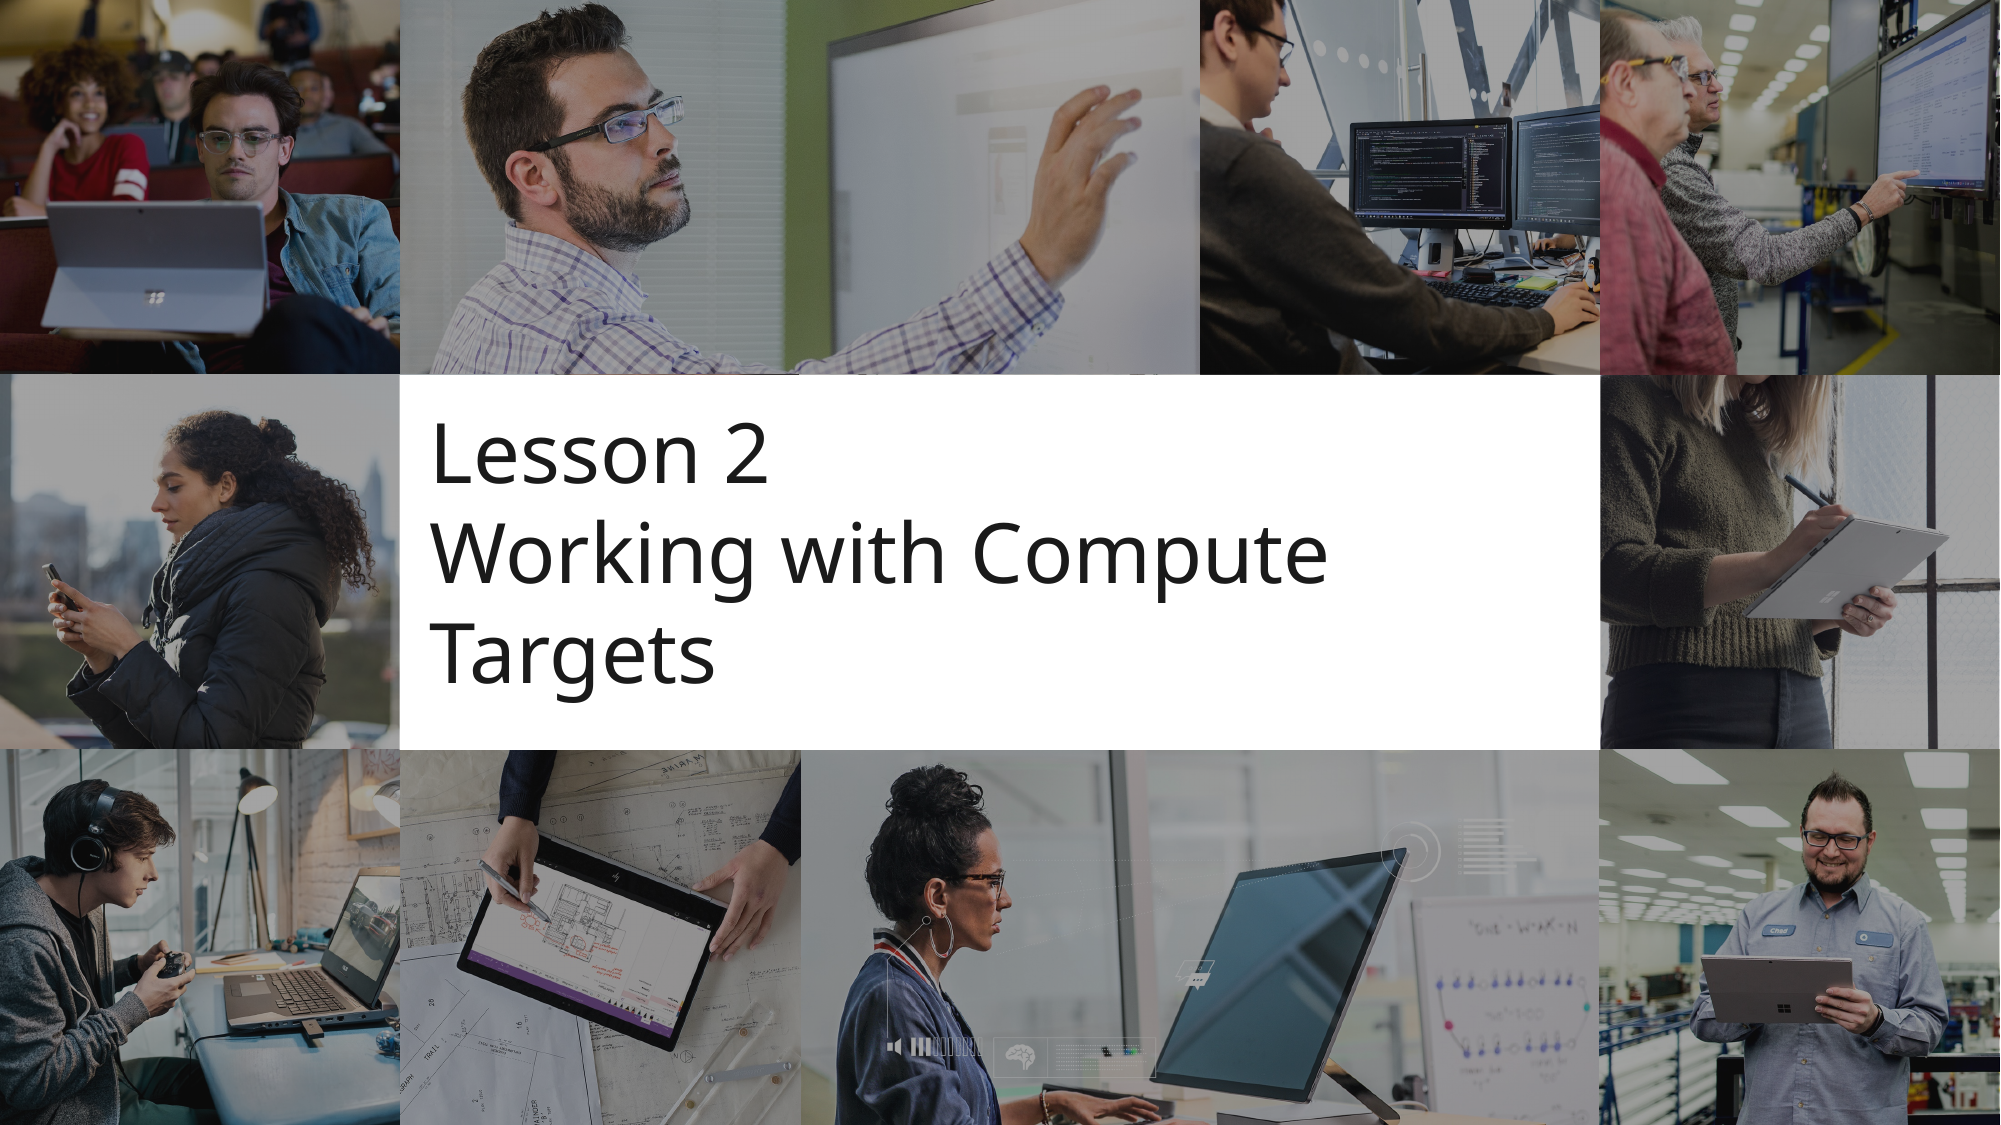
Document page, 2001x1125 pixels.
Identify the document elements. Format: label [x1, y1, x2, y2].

text_box [0, 0, 2000, 1125]
